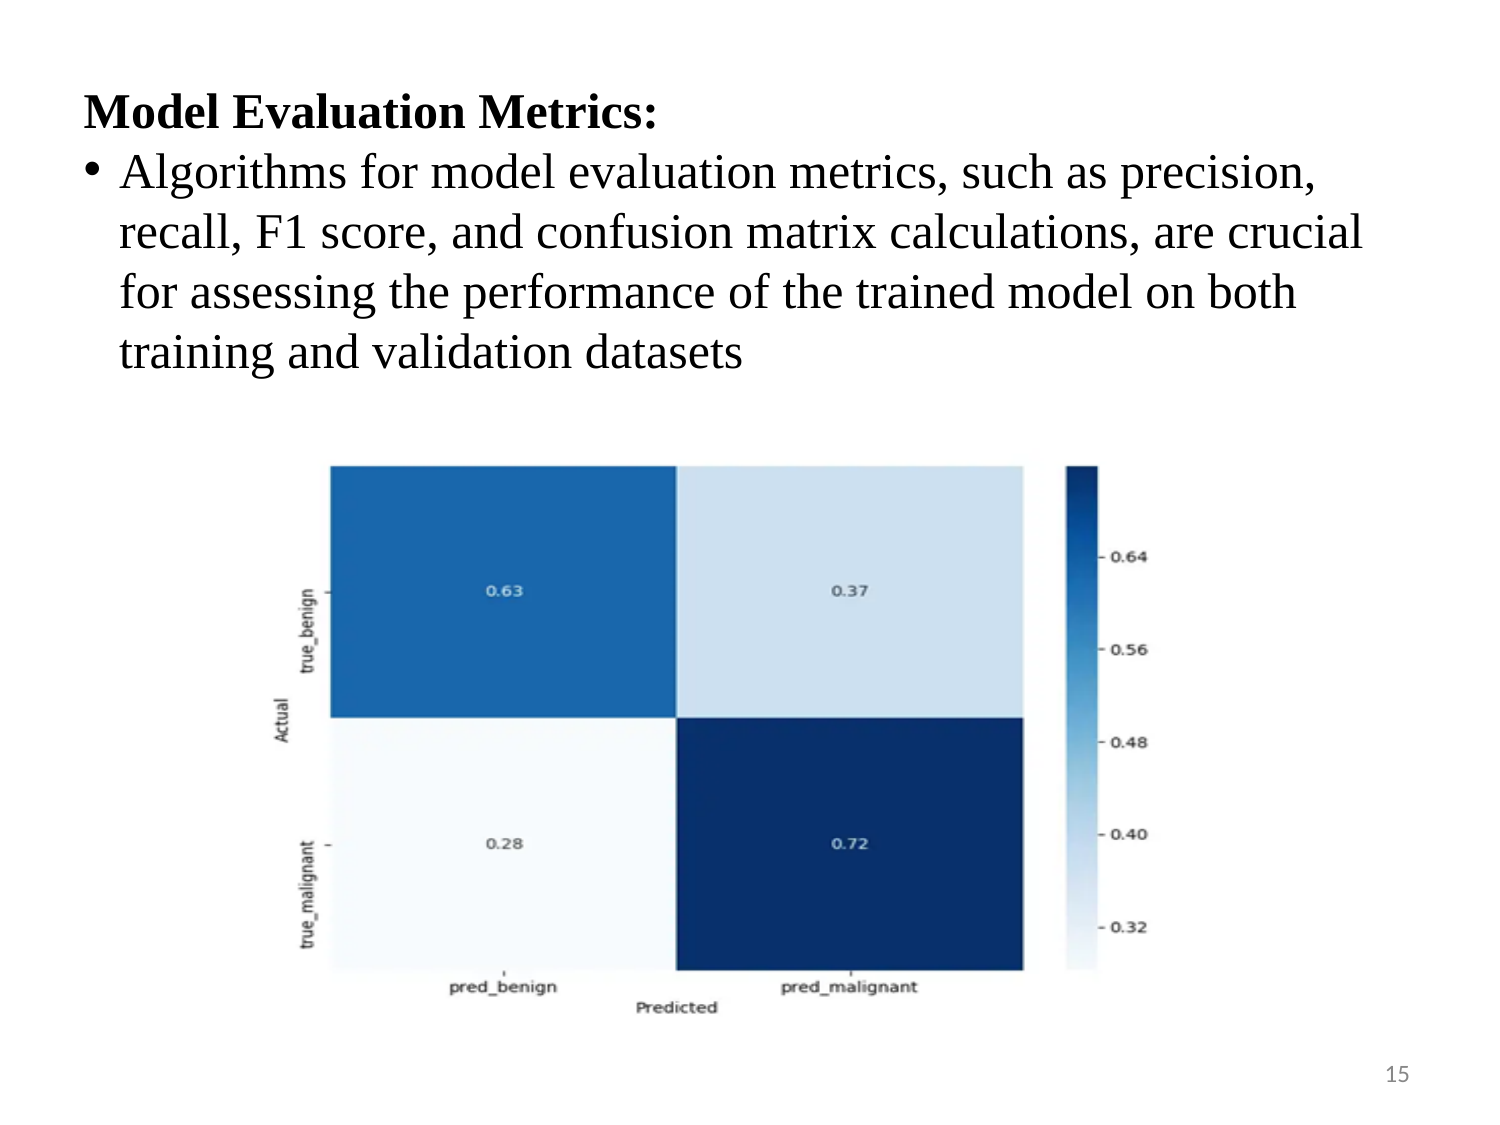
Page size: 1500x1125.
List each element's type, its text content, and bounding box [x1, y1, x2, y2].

picture [190, 388, 1309, 1043]
text_box Model Evaluation Metrics: Algorithms for model evaluation metrics, such as precision, recall, F1 score, and confusion matrix calculations, are crucial for assessing the performance of the trained model on both training and validation datasets [69, 70, 1425, 386]
slide_number 15 [1074, 1042, 1425, 1103]
